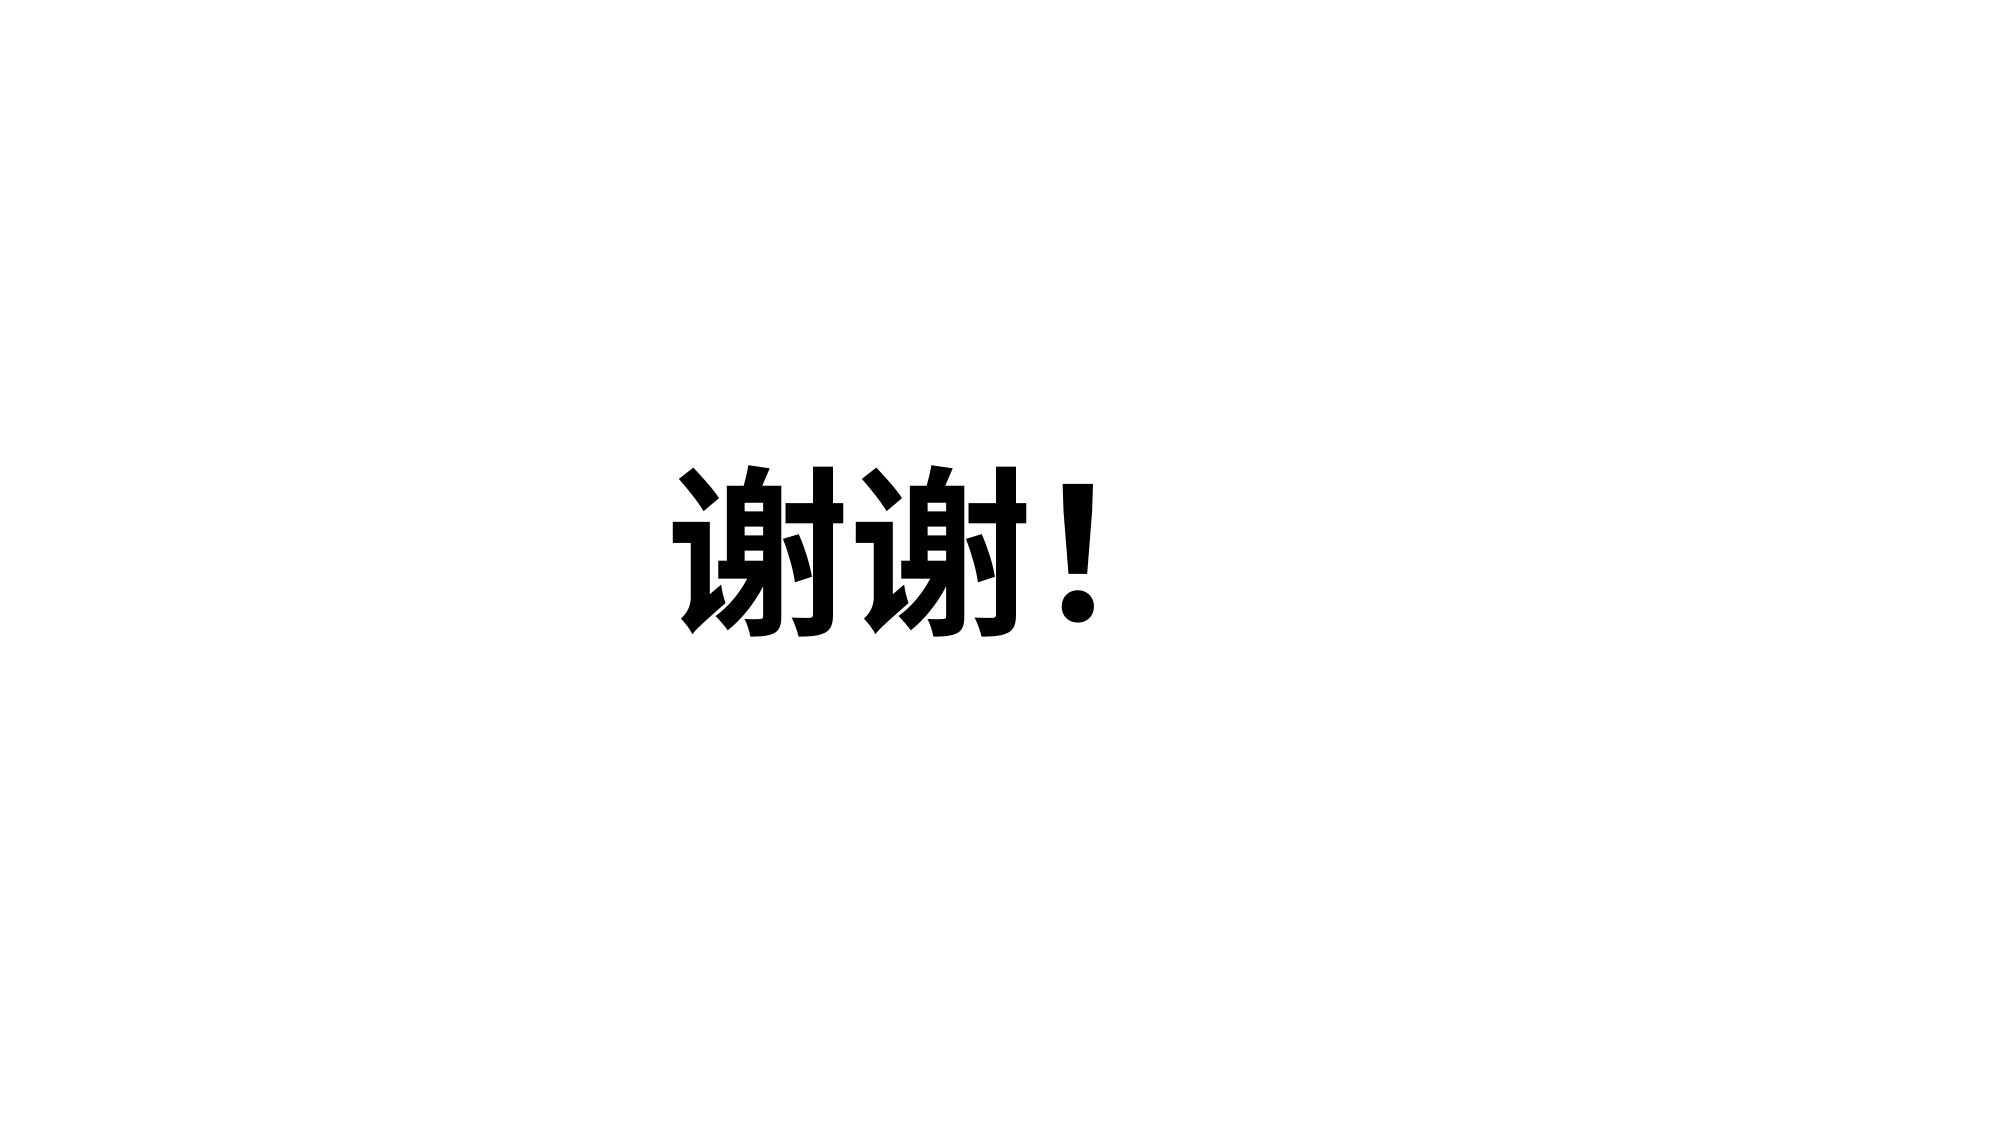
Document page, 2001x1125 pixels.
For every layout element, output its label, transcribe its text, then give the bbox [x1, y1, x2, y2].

title 谢谢！ [651, 453, 2000, 672]
